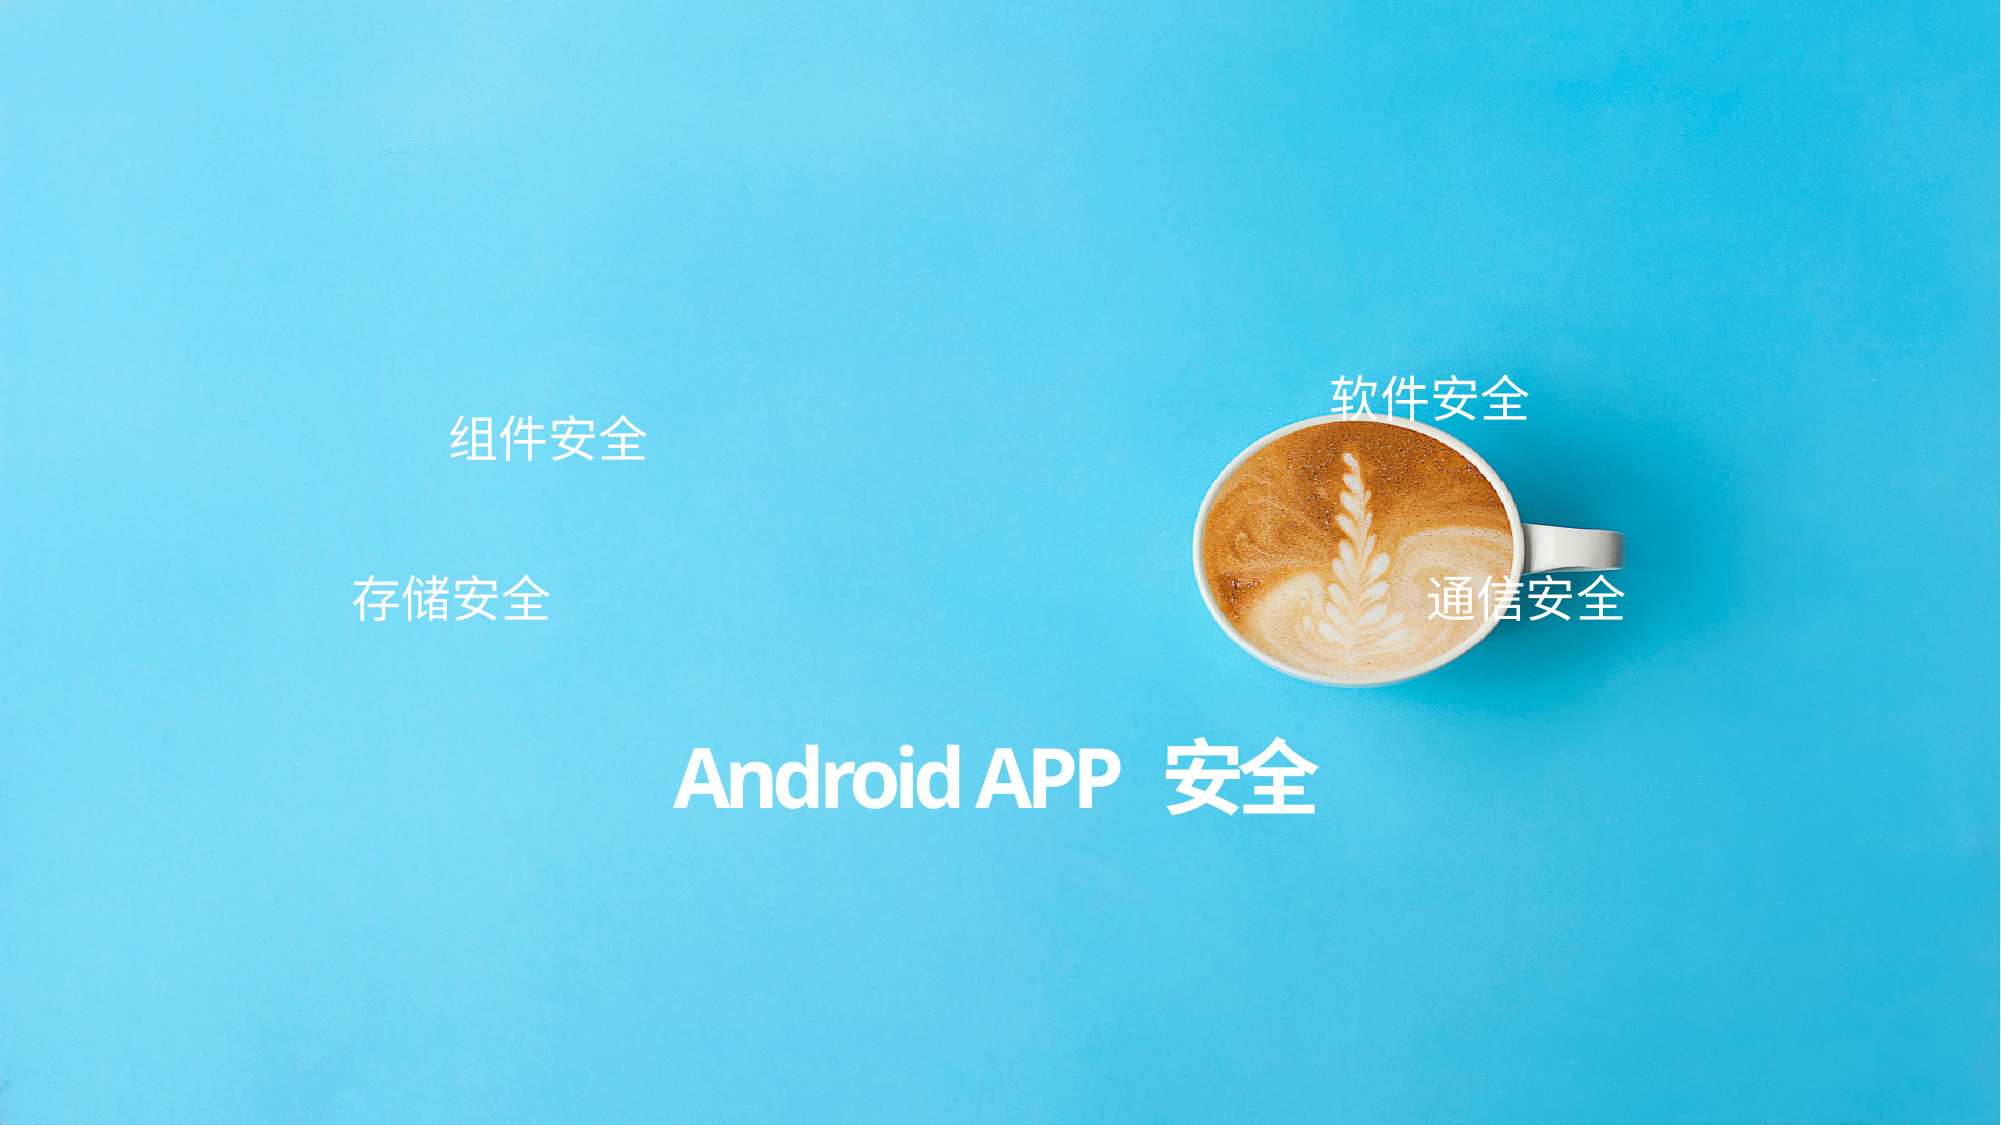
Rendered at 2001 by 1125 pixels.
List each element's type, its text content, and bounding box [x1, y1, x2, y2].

text_box Android APP 安全 [658, 717, 1358, 833]
text_box 软件安全 [1315, 359, 1665, 435]
picture [0, 0, 2001, 1125]
text_box 通信安全 [1411, 560, 1748, 636]
text_box 存储安全 [72, 560, 567, 636]
text_box 组件安全 [186, 399, 664, 475]
